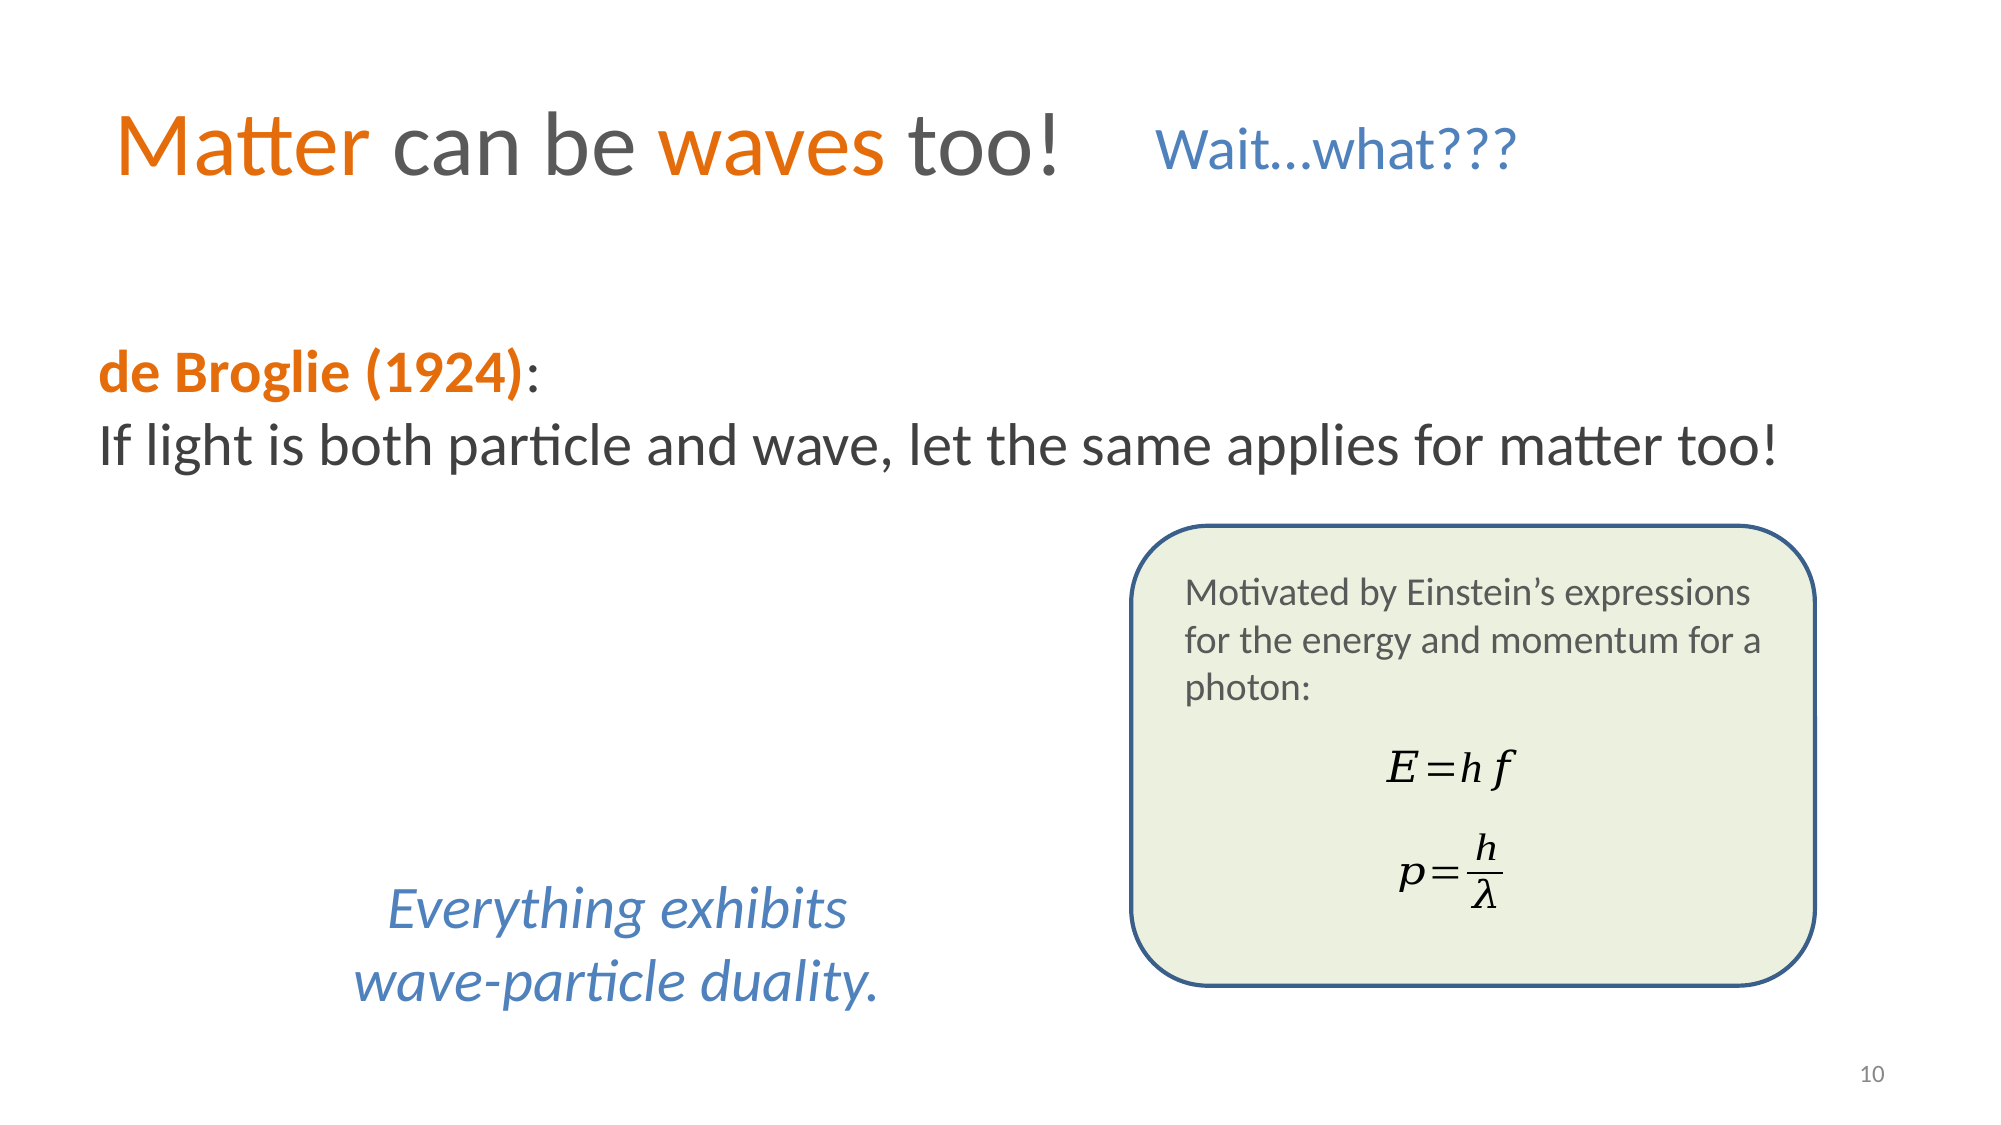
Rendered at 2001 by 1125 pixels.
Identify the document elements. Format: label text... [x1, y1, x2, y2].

text_box [1129, 523, 1818, 988]
text_box de Broglie (1924): If light is both particle and wave, let the same applies for matter too! [83, 324, 1900, 485]
text_box Matter can be waves too! [99, 45, 1096, 233]
slide_number 10 [1433, 1042, 1900, 1103]
text_box Everything exhibits wave-particle duality. [295, 860, 940, 1021]
text_box Motivated by Einstein’s expressions for the energy and momentum for a photon: [1169, 558, 1799, 716]
text_box Wait…what??? [1140, 101, 1686, 189]
